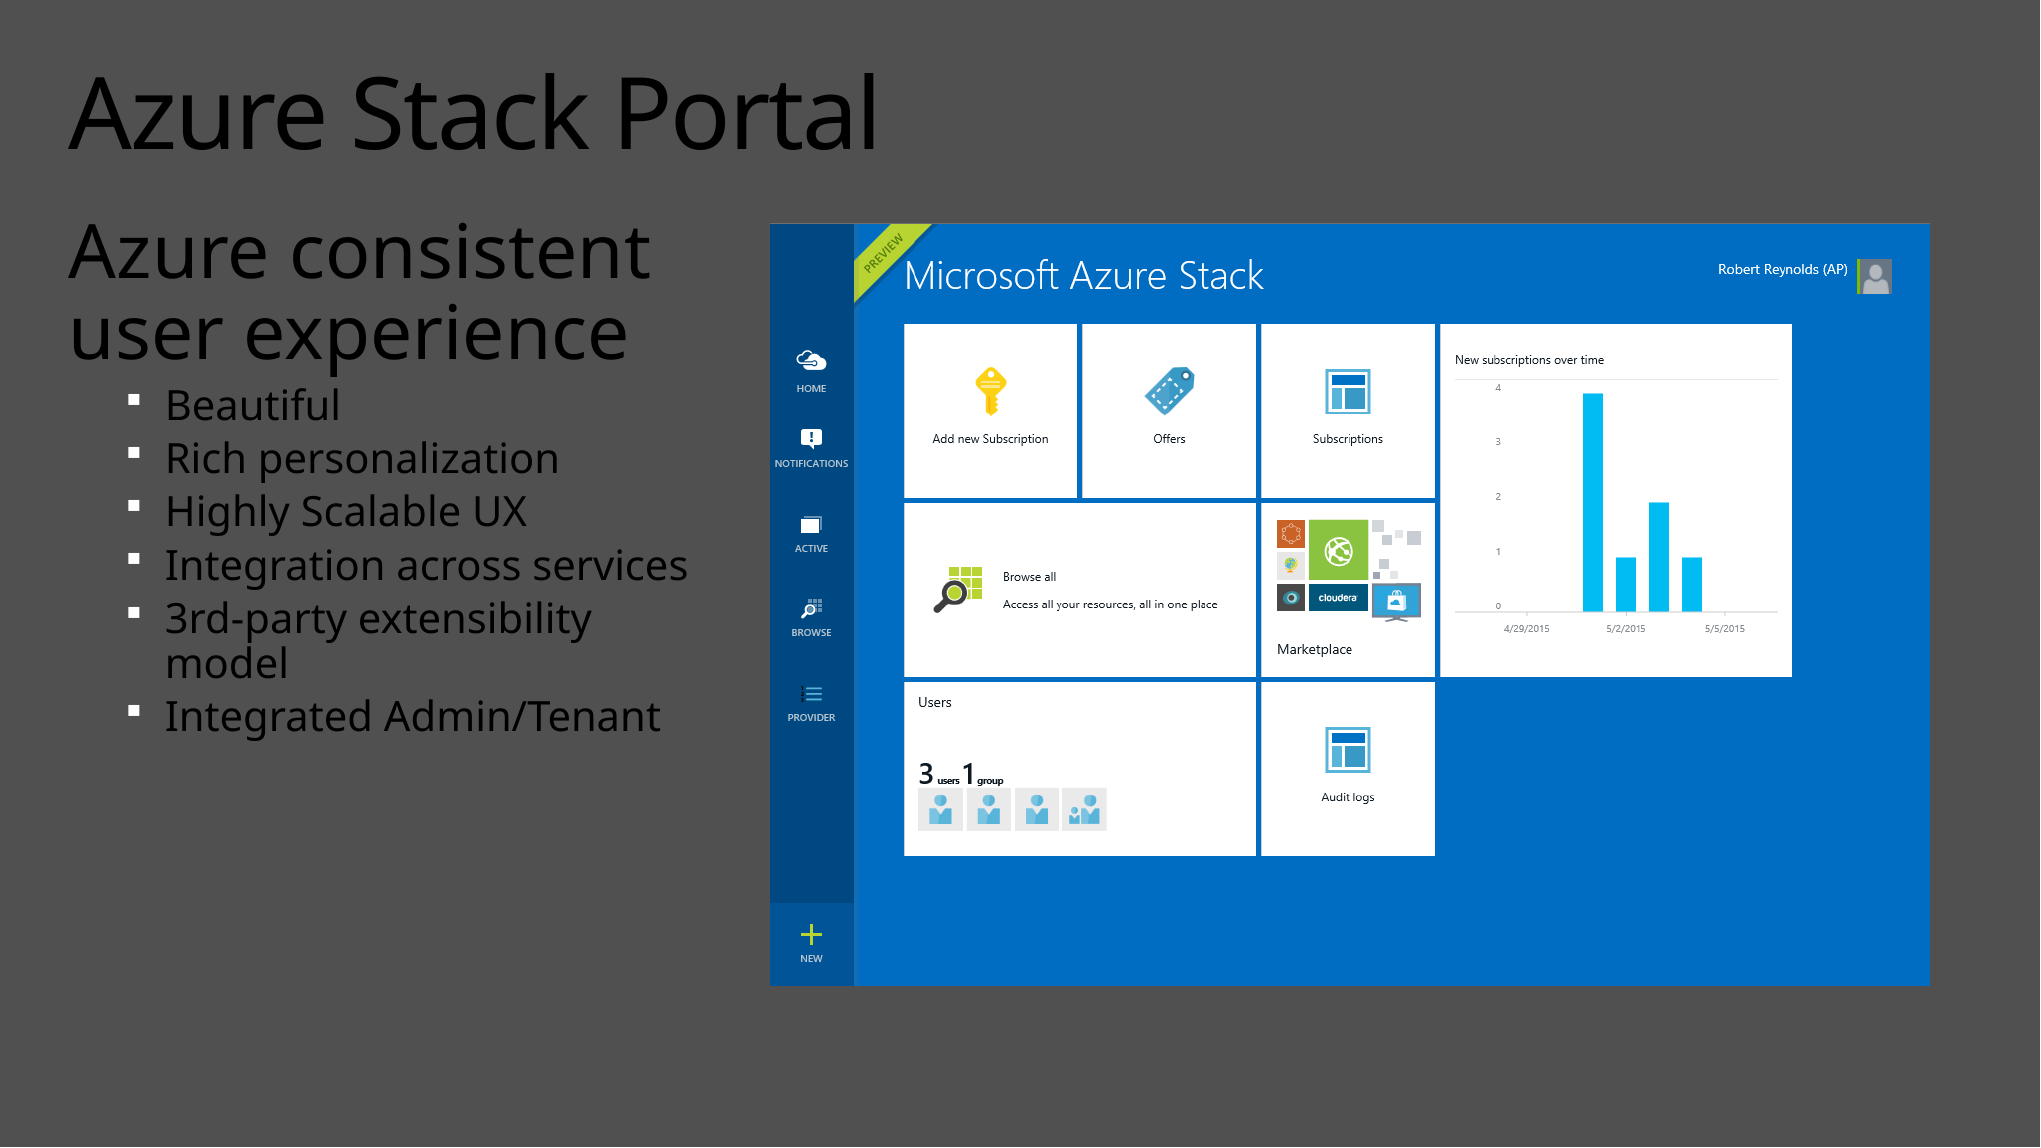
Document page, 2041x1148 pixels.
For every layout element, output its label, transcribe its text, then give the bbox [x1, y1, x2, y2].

list Azure consistent user experience Beautiful Rich personalization Highly Scalable UX Integration across services 3rd-party extensibility model Integrated Admin/Tenant [45, 199, 733, 782]
picture [769, 223, 1931, 986]
title Azure Stack Portal [45, 48, 1996, 199]
